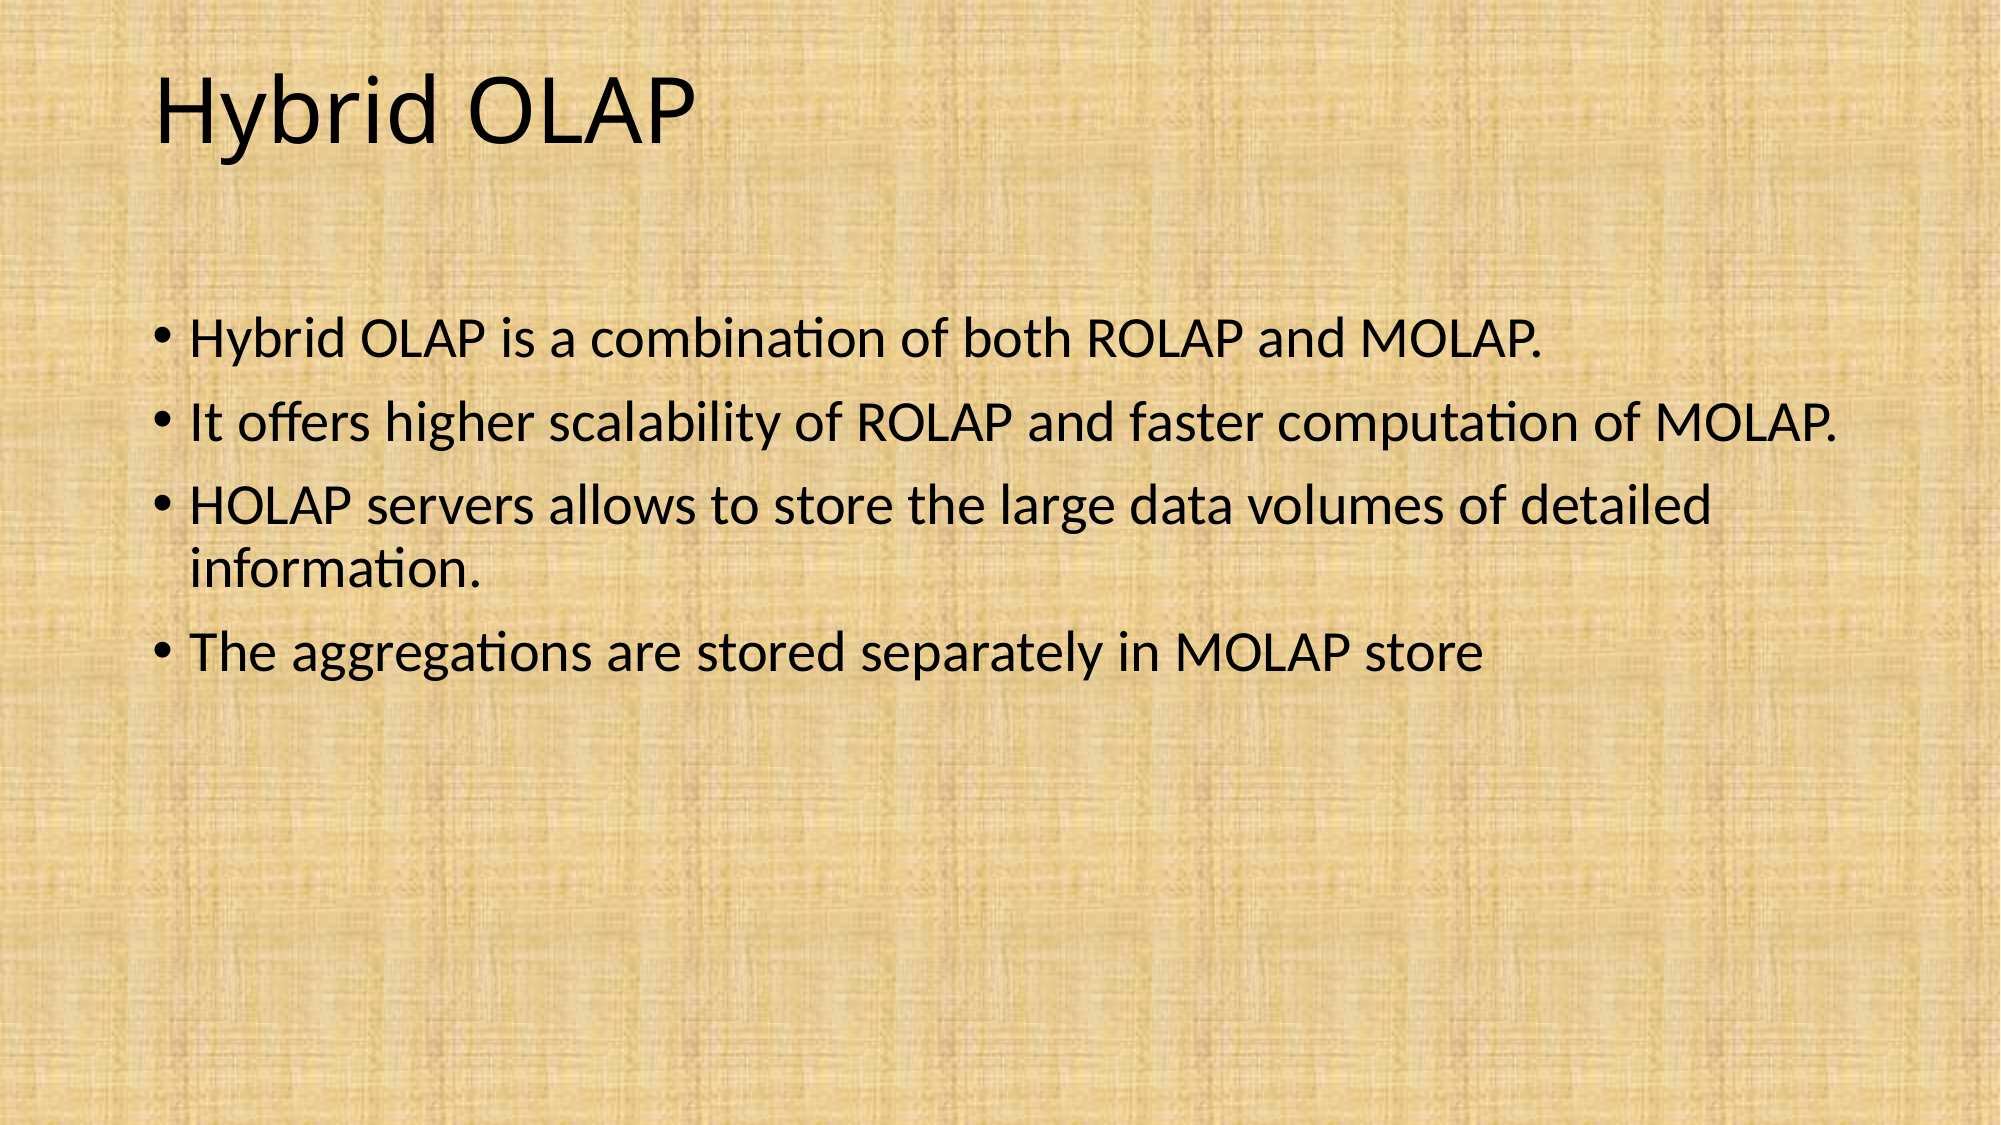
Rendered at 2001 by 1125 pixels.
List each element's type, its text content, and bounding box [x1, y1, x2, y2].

title Hybrid OLAP [137, 59, 1863, 278]
picture [0, 0, 2001, 1125]
list Hybrid OLAP is a combination of both ROLAP and MOLAP. It offers higher scalability of ROLAP and faster computation of MOLAP. HOLAP servers allows to store the large data volumes of detailed information. The aggregations are stored separately in MOLAP store [137, 299, 1863, 1014]
